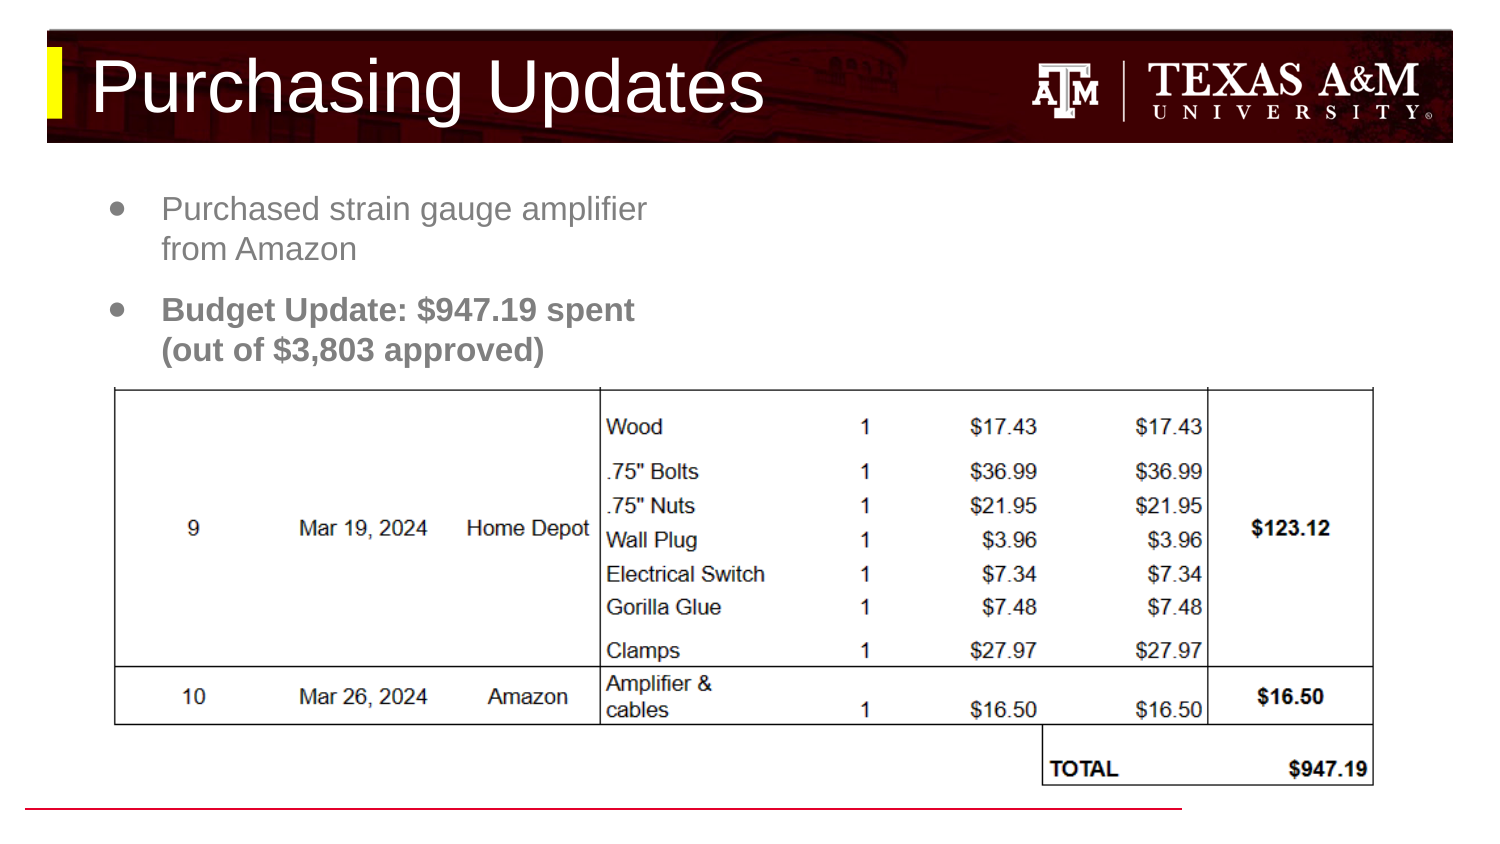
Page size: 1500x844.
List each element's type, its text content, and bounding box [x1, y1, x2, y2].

title Purchasing Updates [79, 12, 1025, 154]
picture [109, 387, 1391, 799]
list Purchased strain gauge amplifier from Amazon Budget Update: $947.19 spent (out of $3,803 approved) [75, 181, 661, 754]
picture [1025, 28, 1453, 143]
picture [47, 28, 79, 143]
